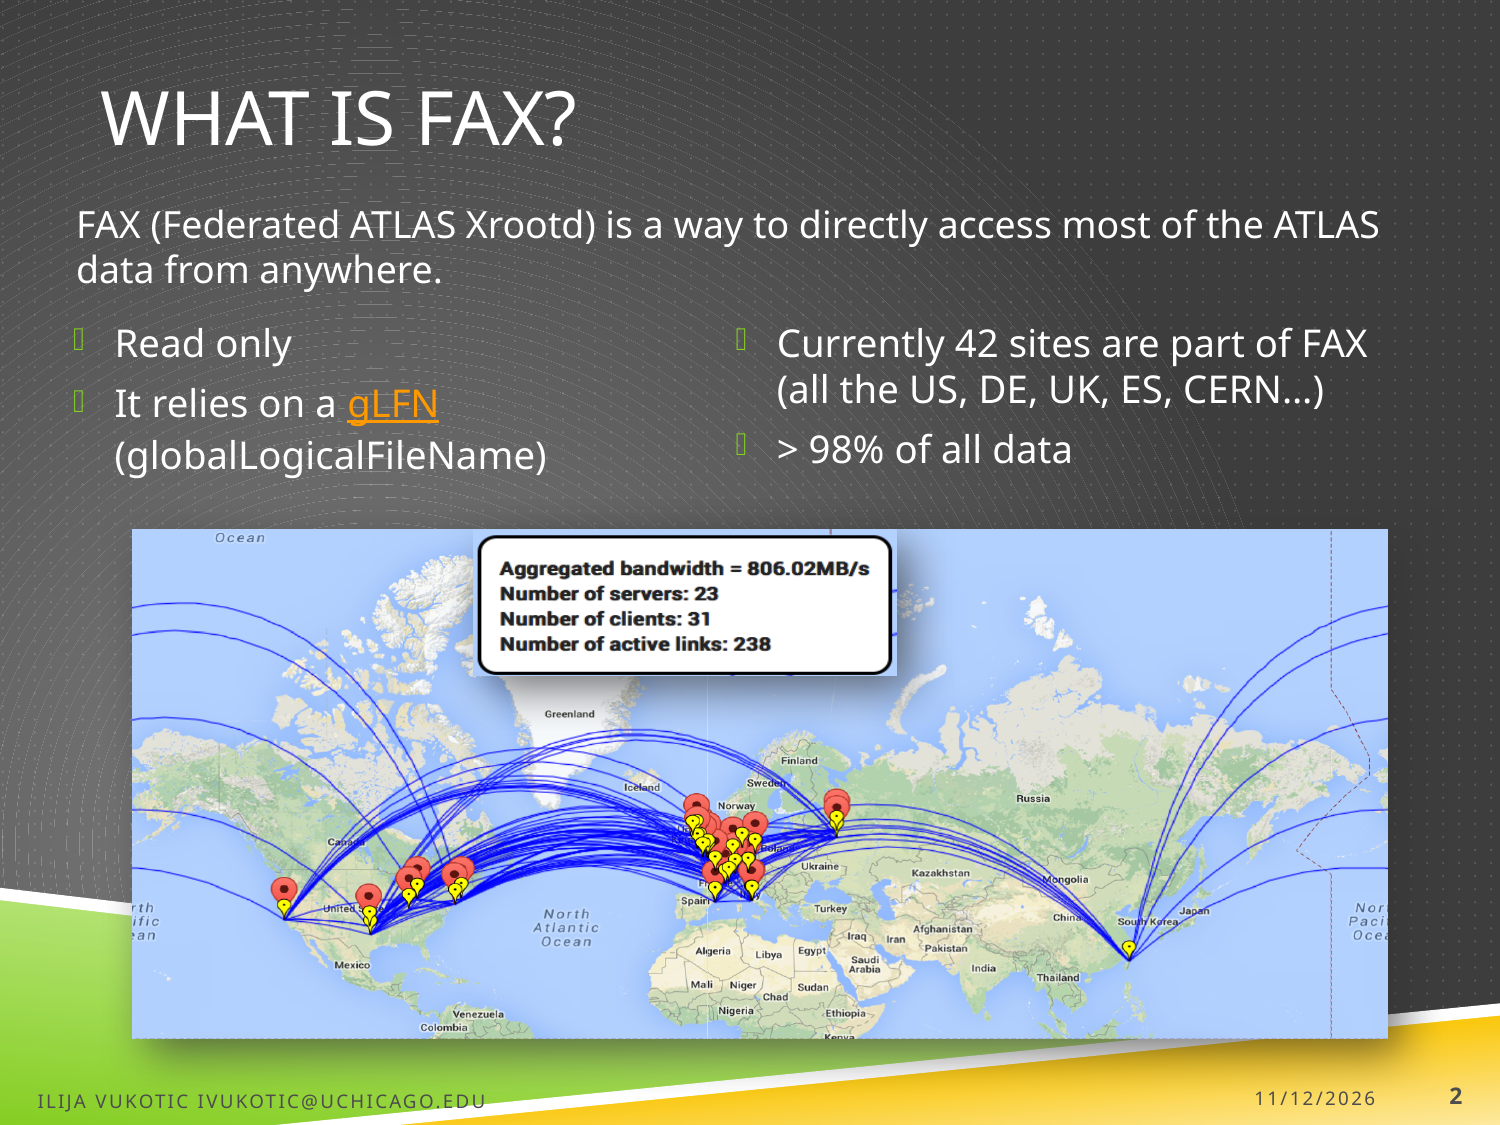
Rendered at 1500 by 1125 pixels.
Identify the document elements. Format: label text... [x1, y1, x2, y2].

list Read only It relies on a gLFN (globalLogicalFileName) Currently 42 sites are part of FAX (all the US, DE, UK, ES, CERN…) > 98% of all data [62, 311, 1388, 523]
text_box FAX (Federated ATLAS Xrootd) is a way to directly access most of the ATLAS data from anywhere. [50, 193, 1463, 299]
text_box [132, 529, 1388, 1039]
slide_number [1050, 1086, 1375, 1113]
slide_number 2 [1387, 1052, 1463, 1113]
footer Ilija Vukotic ivukotic@uchicago.edu [37, 1052, 513, 1113]
title What is FAX? [100, 21, 1376, 193]
